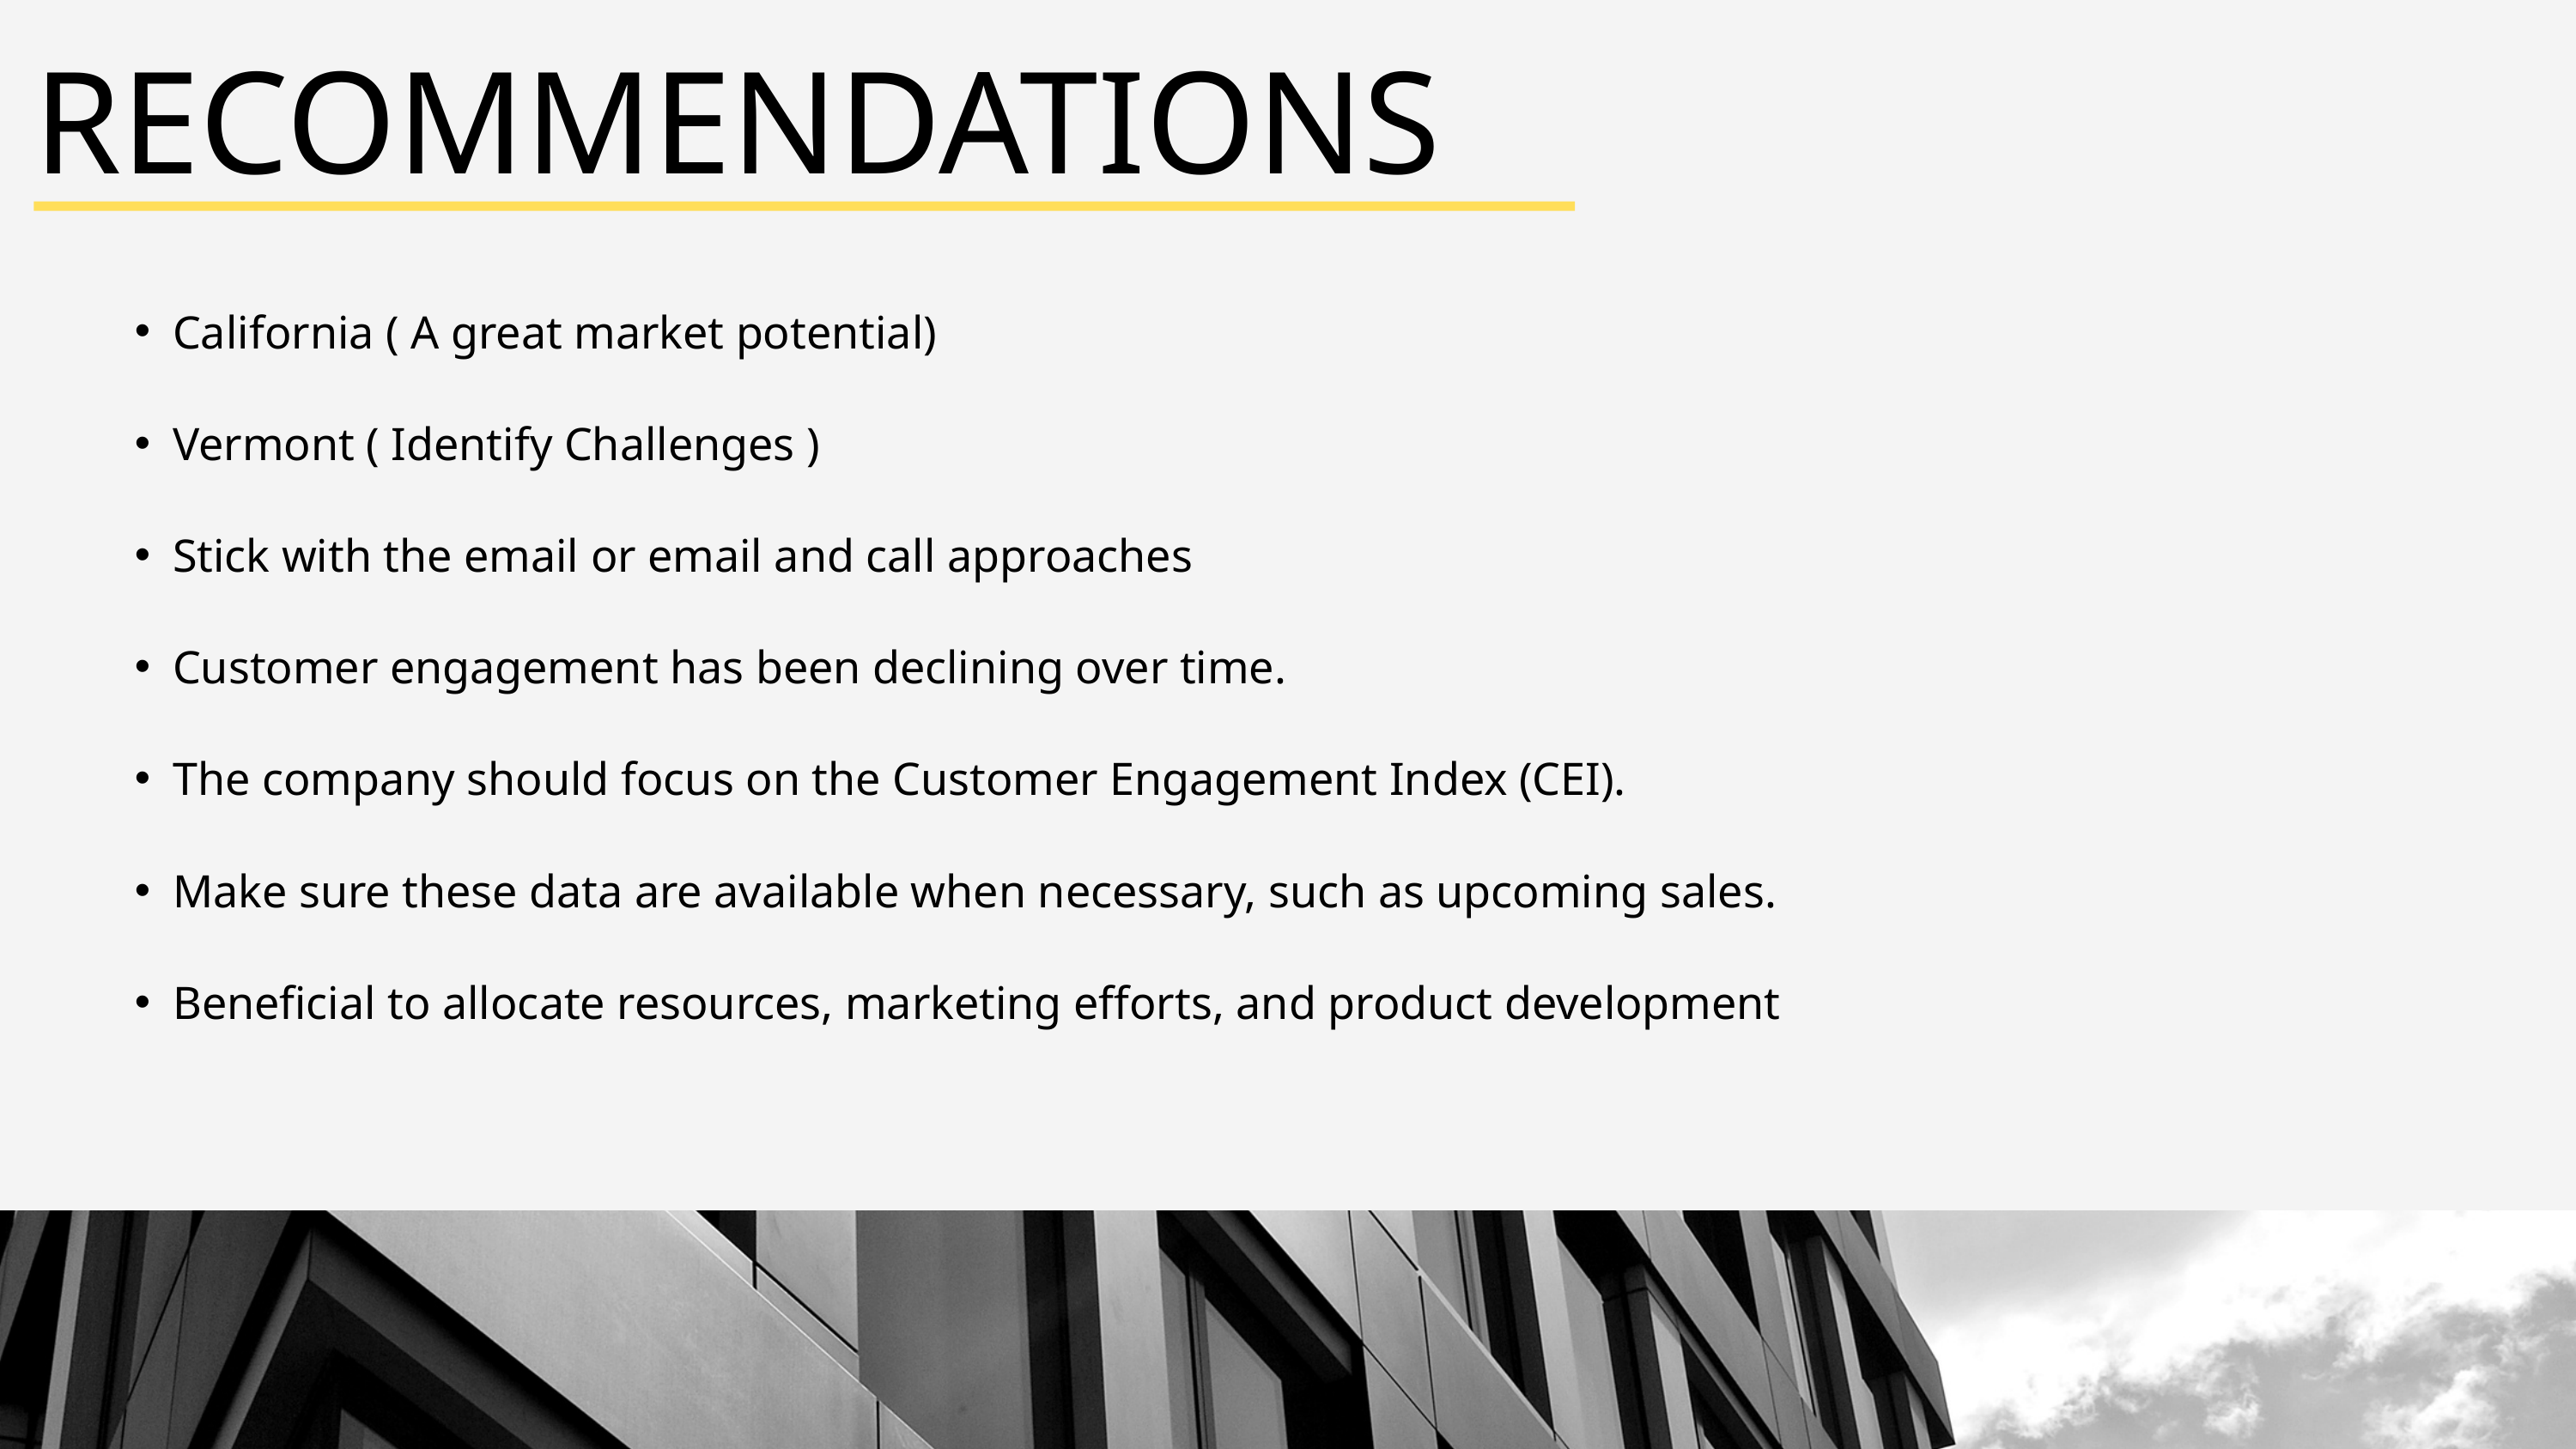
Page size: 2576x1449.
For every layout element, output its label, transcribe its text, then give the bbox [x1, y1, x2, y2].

text_box California ( A great market potential) Vermont ( Identify Challenges ) Stick with the email or email and call approaches Customer engagement has been declining over time. The company should focus on the Customer Engagement Index (CEI). Make sure these data are available when necessary, such as upcoming sales. Beneficial to allocate resources, marketing efforts, and product development [96, 246, 2480, 1028]
text_box RECOMMENDATIONS [33, 32, 1750, 203]
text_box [0, 1210, 2576, 1449]
